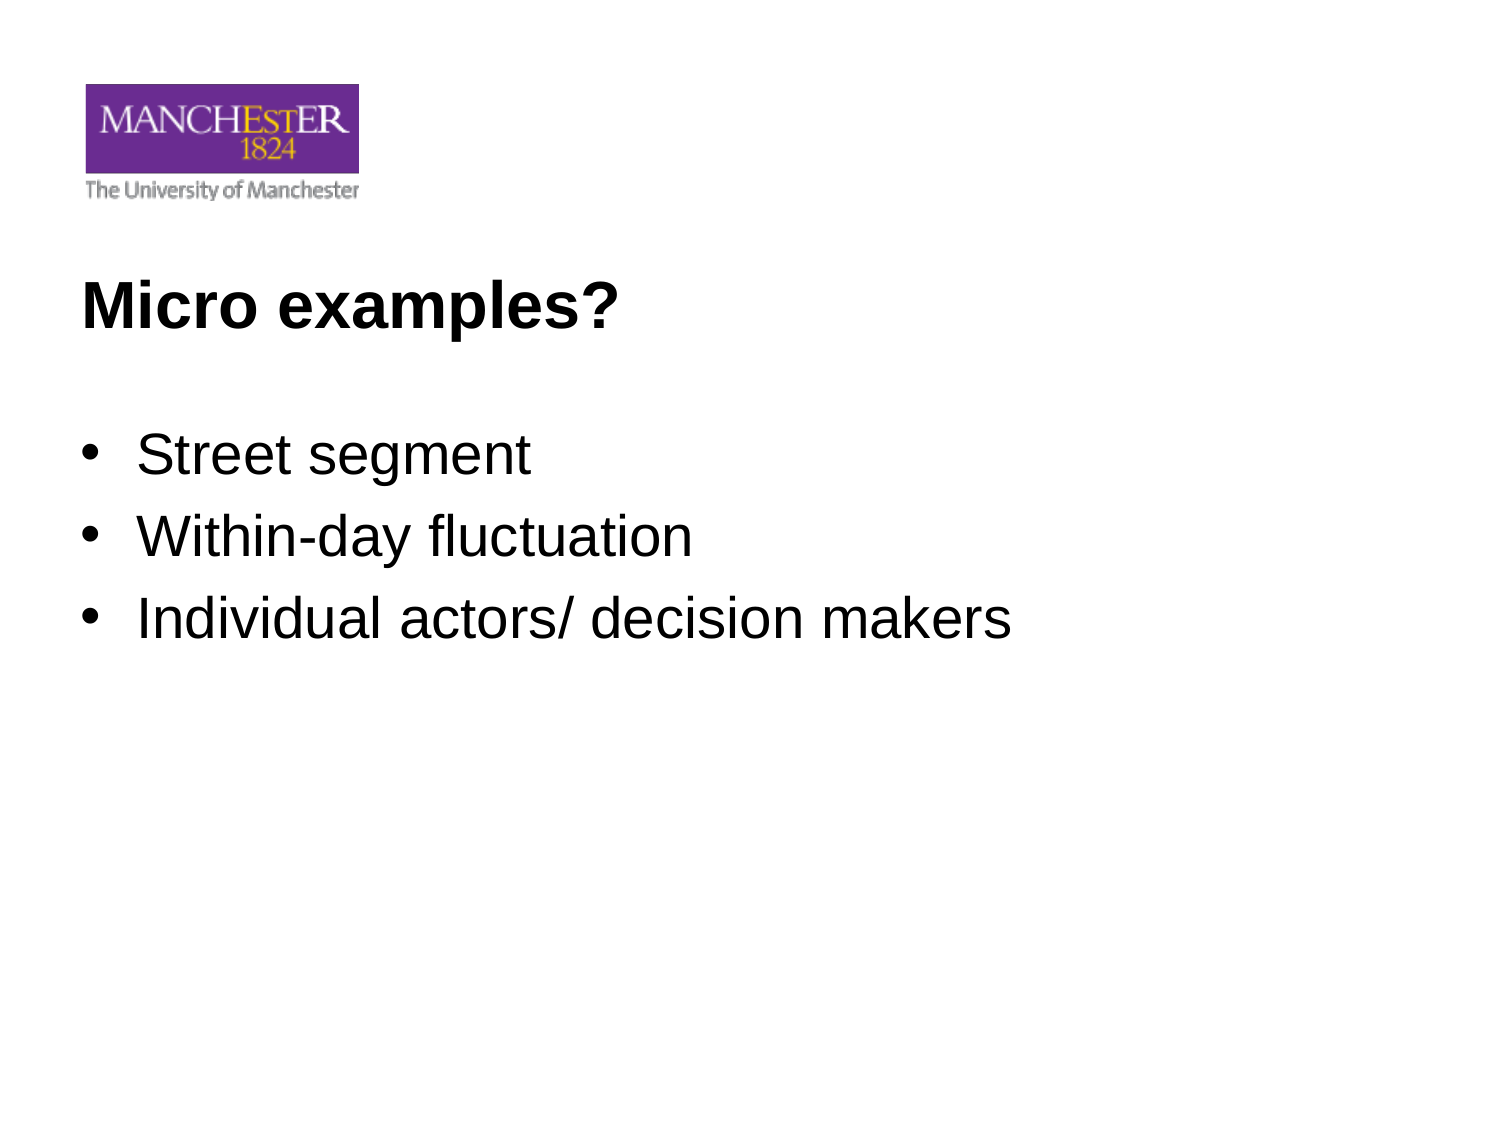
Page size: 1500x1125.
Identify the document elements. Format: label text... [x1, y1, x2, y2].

title Micro examples? [66, 207, 1026, 396]
list Street segment Within-day fluctuation Individual actors/ decision makers [64, 408, 1416, 1006]
